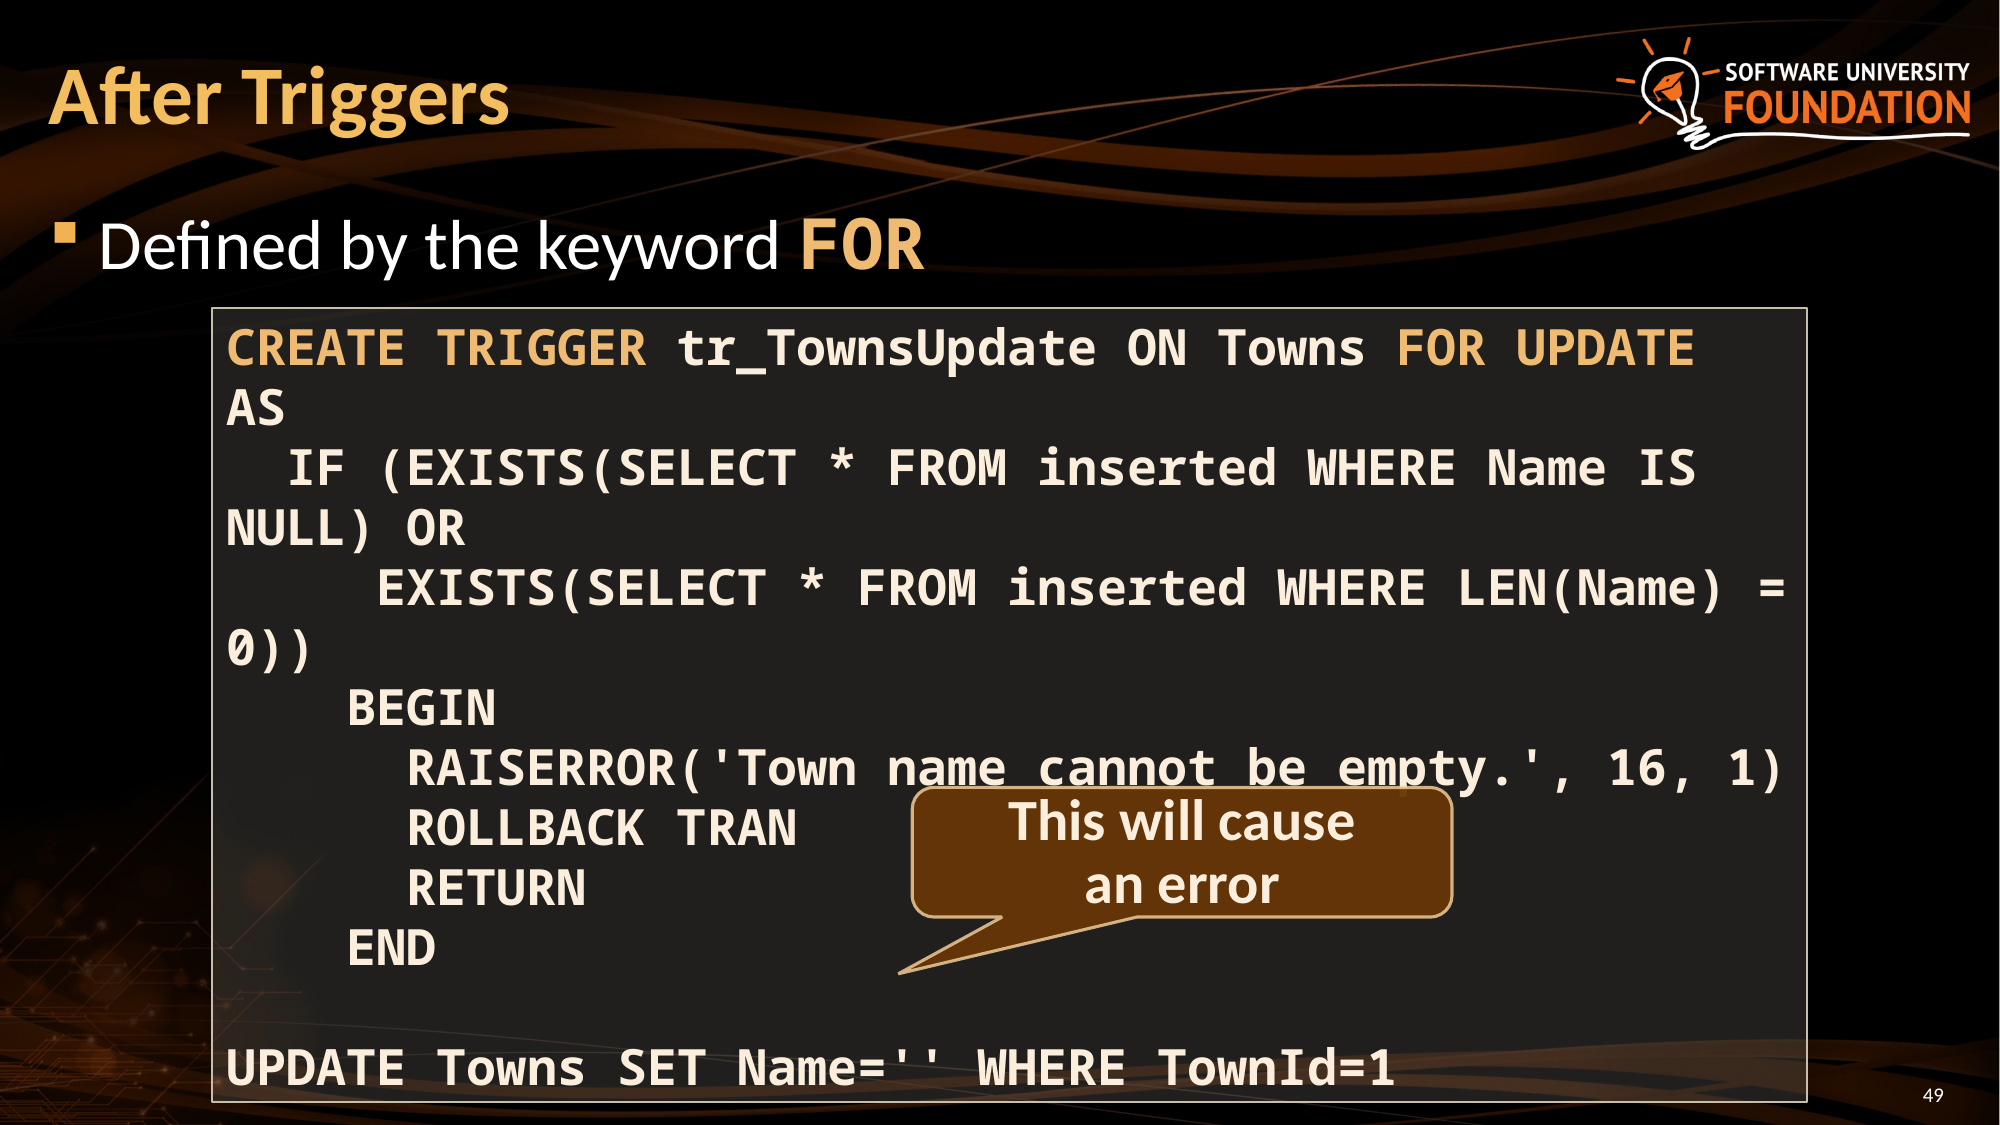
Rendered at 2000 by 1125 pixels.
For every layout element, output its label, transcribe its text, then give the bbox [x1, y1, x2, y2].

text_box This will cause an error [897, 786, 1454, 975]
text_box CREATE TRIGGER tr_TownsUpdate ON Towns FOR UPDATE AS IF (EXISTS(SELECT * FROM inserted WHERE Name IS NULL) OR EXISTS(SELECT * FROM inserted WHERE LEN(Name) = 0)) BEGIN RAISERROR('Town name cannot be empty.', 16, 1) ROLLBACK TRAN RETURN END UPDATE Towns SET Name='' WHERE TownId=1 [212, 307, 1807, 1103]
picture [0, 0, 2000, 1125]
slide_number 49 [1874, 1074, 1950, 1113]
list Defined by the keyword FOR [31, 188, 1968, 1103]
title After Triggers [30, 6, 1602, 189]
